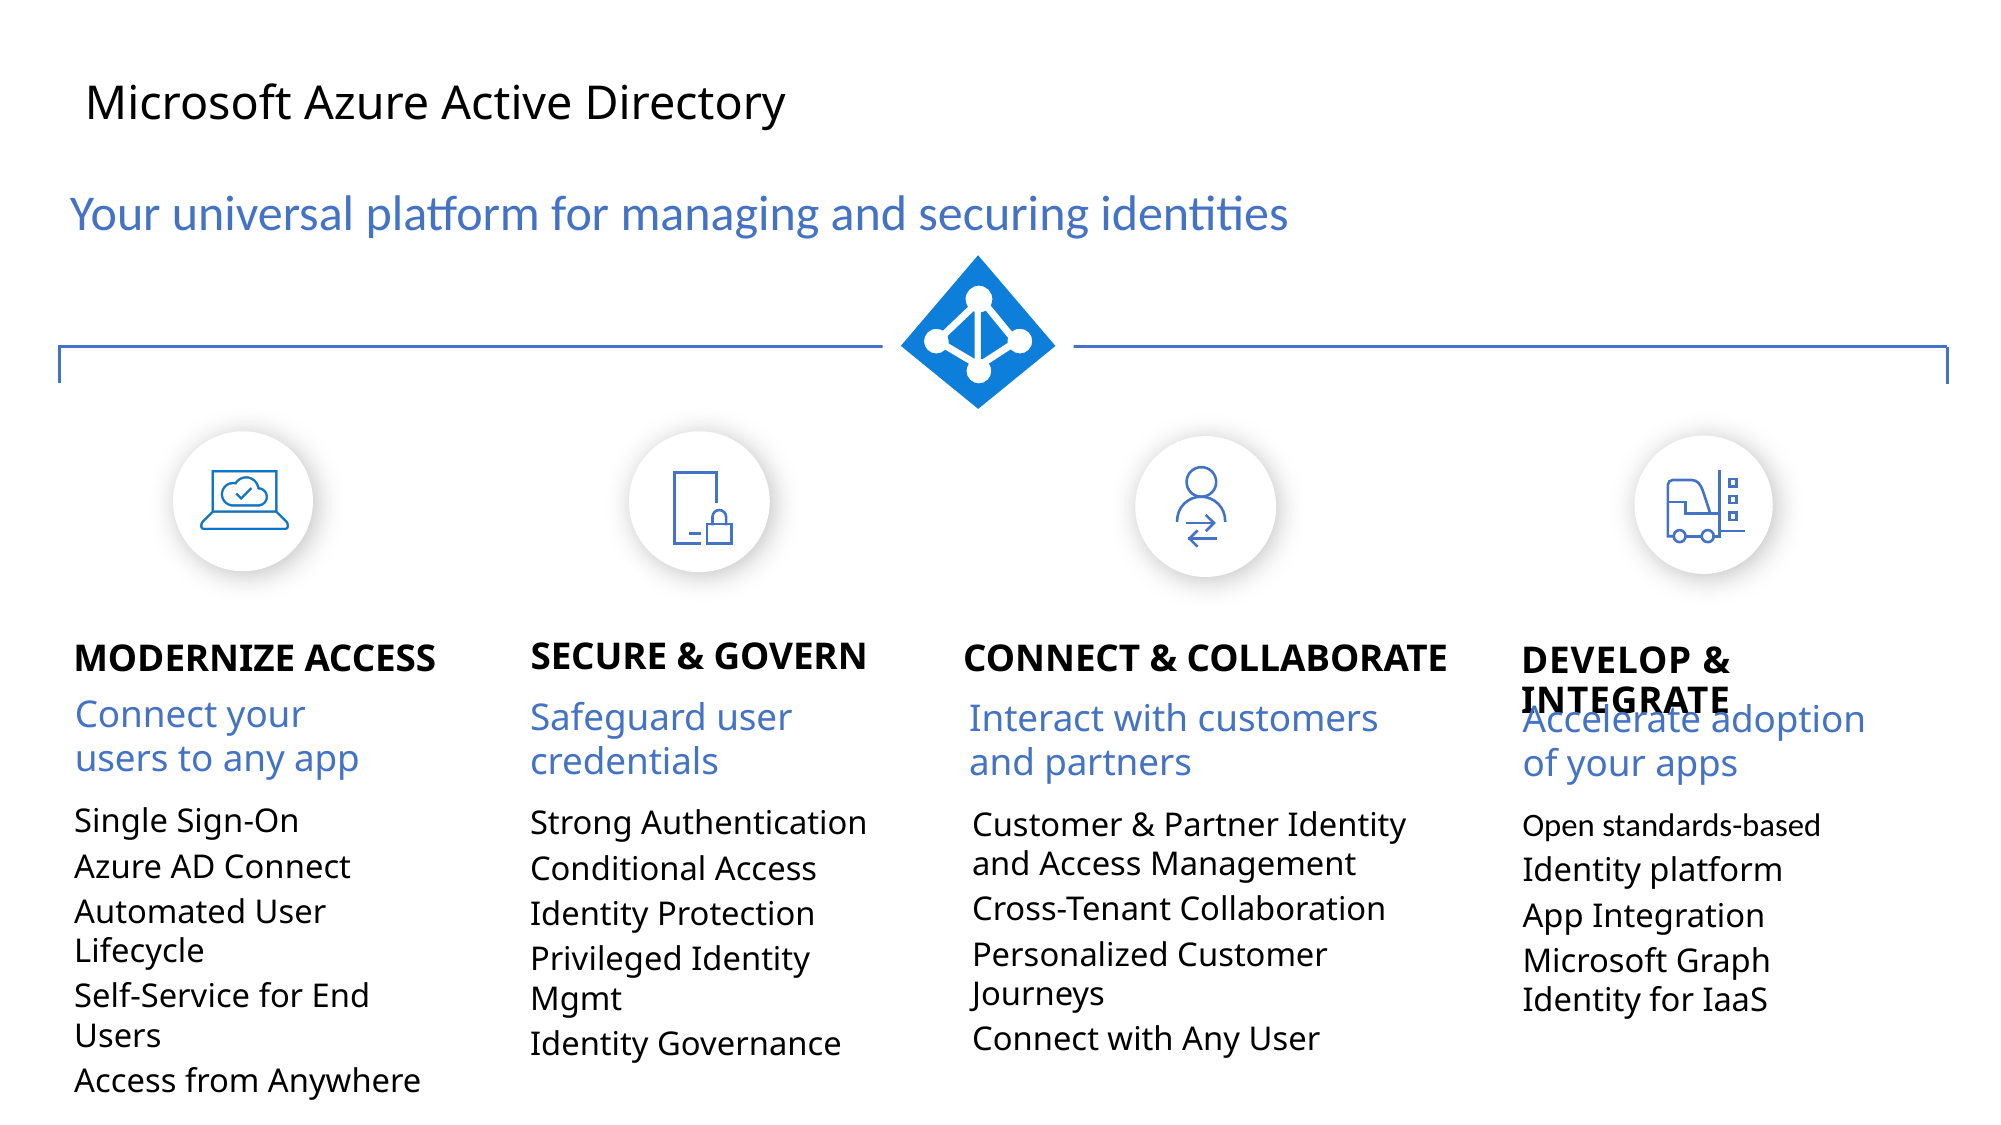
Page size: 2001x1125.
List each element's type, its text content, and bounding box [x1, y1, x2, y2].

text_box MODERNIZE ACCESS [43, 619, 473, 699]
text_box Connect your users to any app [60, 683, 408, 787]
text_box Strong Authentication Conditional Access Identity Protection Privileged Identity Mgmt Identity Governance [515, 794, 907, 1070]
text_box Open standards-based Identity platform App Integration Microsoft Graph Identity for IaaS [1507, 796, 1868, 1026]
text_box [882, 241, 1074, 422]
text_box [172, 431, 313, 572]
text_box Customer & Partner Identity and Access Management Cross-Tenant Collaboration Personalized Customer Journeys Connect with Any User [957, 796, 1477, 1065]
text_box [1634, 435, 1773, 574]
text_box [628, 431, 770, 573]
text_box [59, 345, 882, 384]
text_box Single Sign-On Azure AD Connect Automated User Lifecycle Self-Service for End Users Access from Anywhere [59, 792, 468, 1107]
text_box Accelerate adoption of your apps [1507, 687, 1900, 791]
title Microsoft Azure Active Directory [69, 71, 1930, 194]
text_box DEVELOP & INTEGRATE [1491, 618, 1980, 745]
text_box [1135, 436, 1277, 577]
text_box Your universal platform for managing and securing identities [70, 173, 1440, 248]
text_box CONNECT & COLLABORATE [933, 620, 1478, 700]
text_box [1074, 345, 1948, 384]
text_box Interact with customers and partners [954, 687, 1416, 790]
text_box SECURE & GOVERN [501, 618, 898, 698]
text_box Safeguard user credentials [515, 686, 809, 790]
